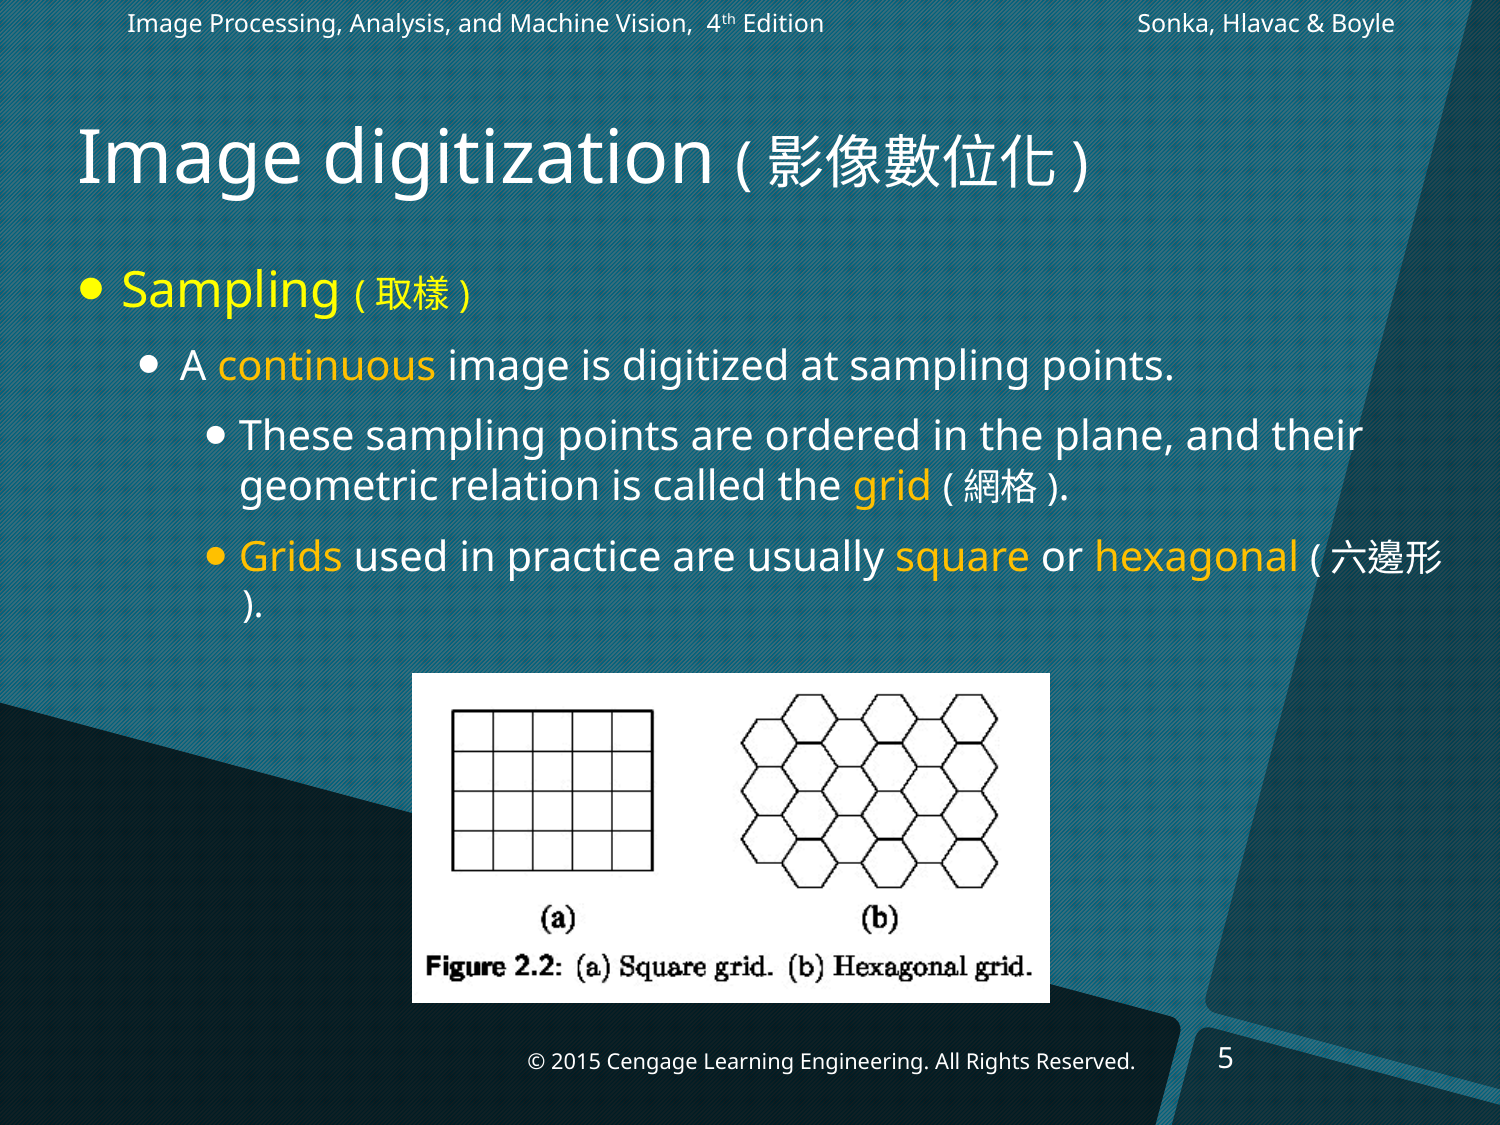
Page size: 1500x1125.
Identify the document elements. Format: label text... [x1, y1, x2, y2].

list Sampling (取樣) A continuous image is digitized at sampling points. These sampling points are ordered in the plane, and their geometric relation is called the grid (網格). Grids used in practice are usually square or hexagonal (六邊形 ). [62, 249, 1463, 1007]
footer © 2015 Cengage Learning Engineering. All Rights Reserved. [512, 1032, 1163, 1093]
title Image digitization (影像數位化) [62, 82, 1463, 225]
text_box Image Processing, Analysis, and Machine Vision, 4th Edition Sonka, Hlavac & Boyle [112, 0, 1413, 45]
slide_number 5 [1202, 1024, 1463, 1094]
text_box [411, 673, 1051, 1004]
